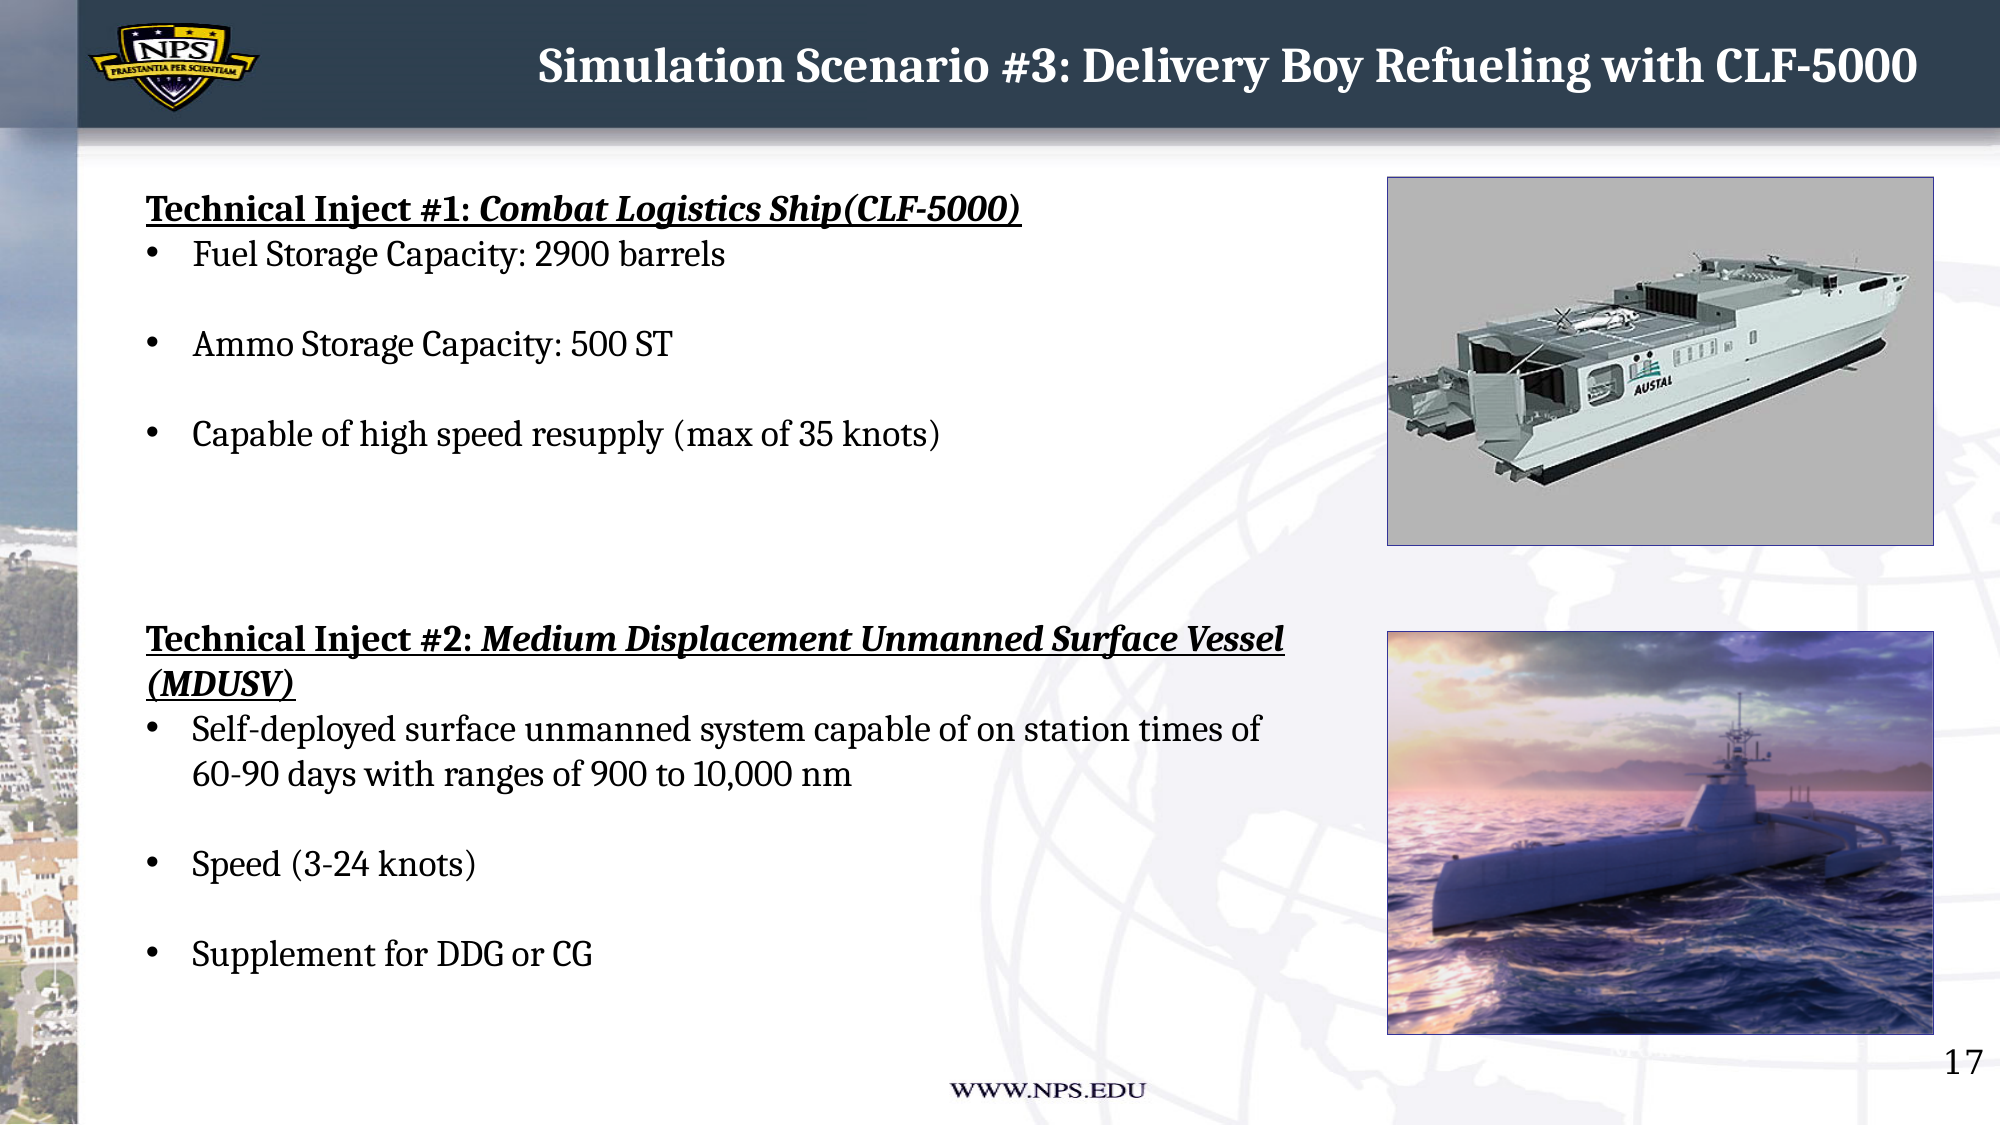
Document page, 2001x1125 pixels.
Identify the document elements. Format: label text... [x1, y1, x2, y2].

slide_number 17 [1533, 1034, 2000, 1113]
picture [0, 0, 2000, 1125]
title Simulation Scenario #3: Delivery Boy Refueling with CLF-5000 [349, 0, 1934, 126]
text_box Technical Inject #1: Combat Logistics Ship(CLF-5000) Fuel Storage Capacity: 2900 barrels Ammo Storage Capacity: 500 ST Capable of high speed resupply (max of 35 knots) Technical Inject #2: Medium Displacement Unmanned Surface Vessel (MDUSV) Self-deployed surface unmanned system capable of on station times of 60-90 days with ranges of 900 to 10,000 nm Speed (3-24 knots) Supplement for DDG or CG [131, 176, 1329, 982]
